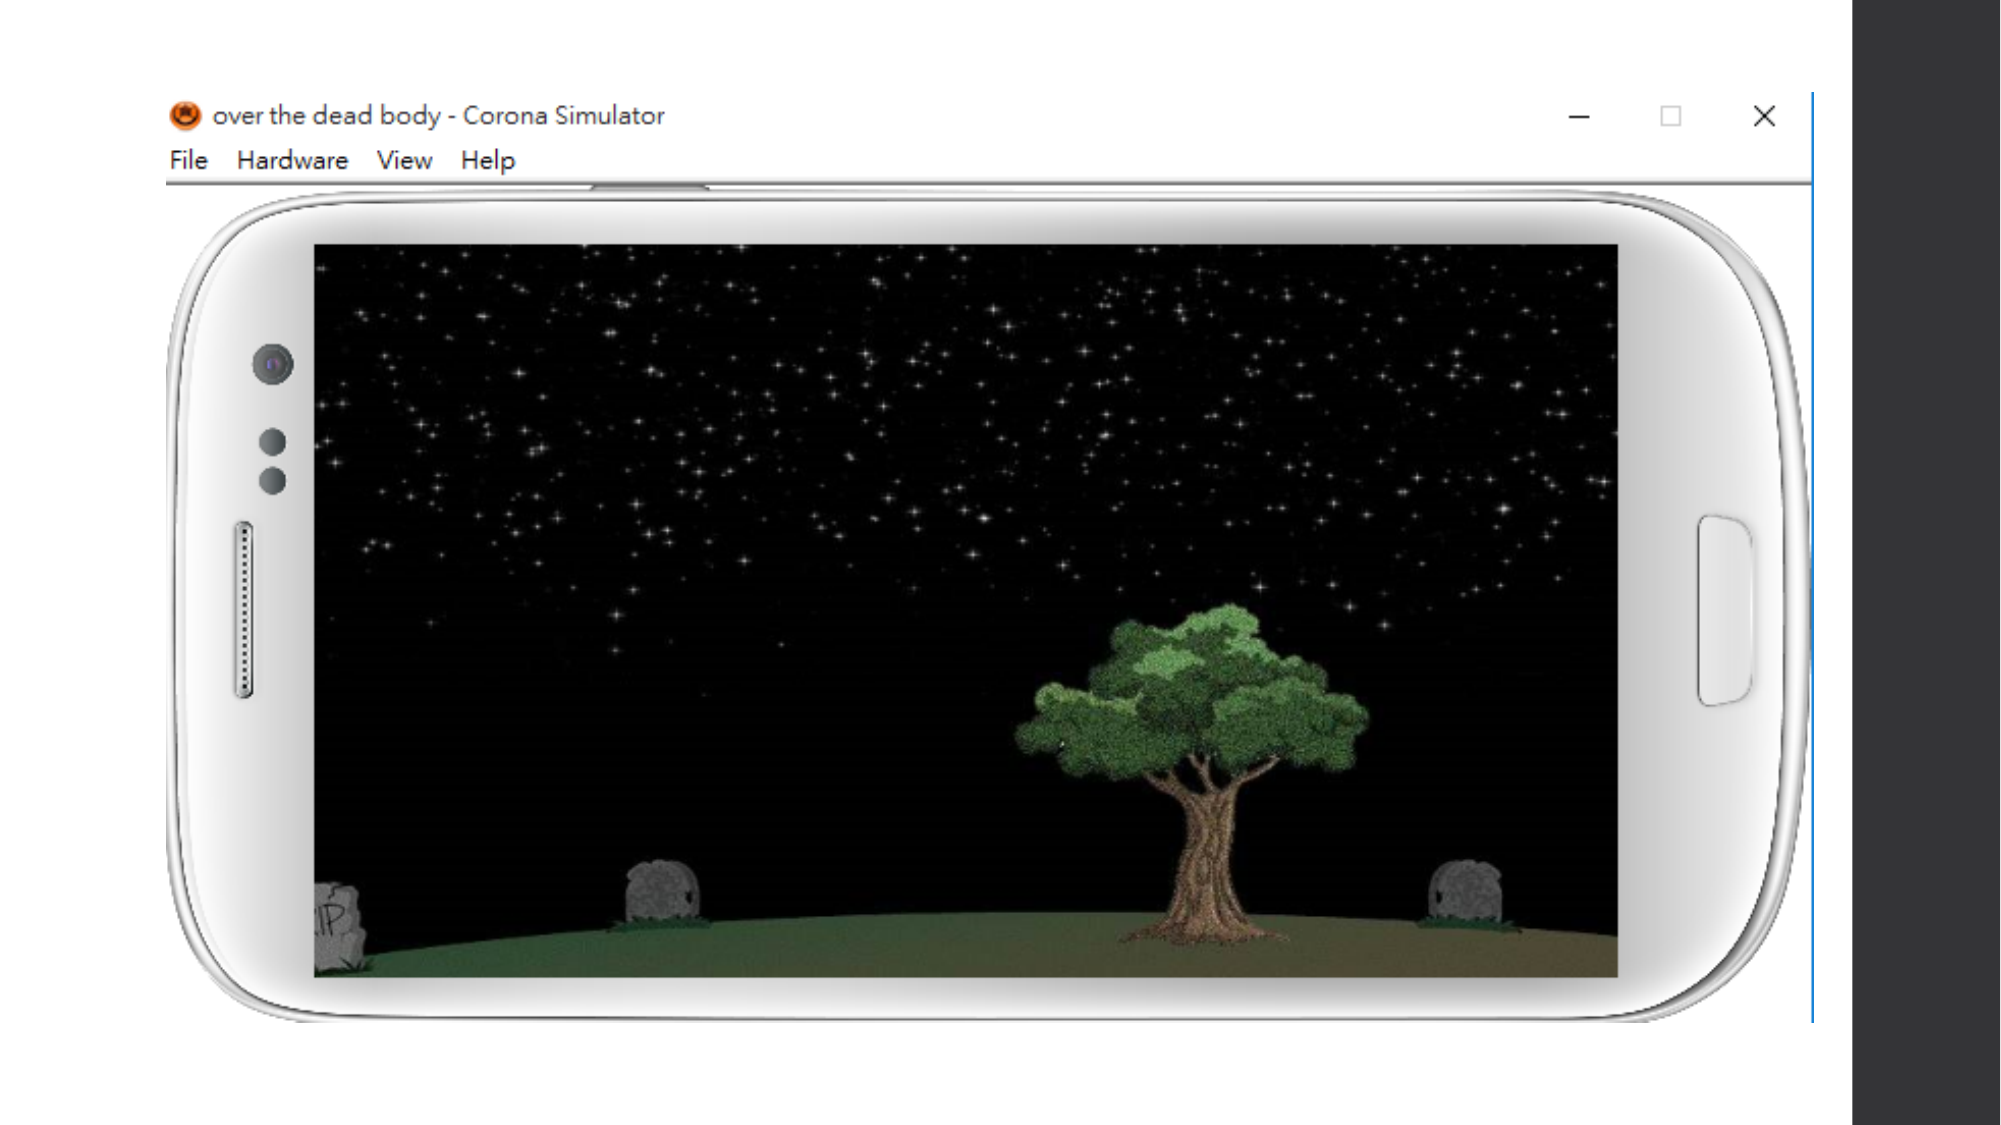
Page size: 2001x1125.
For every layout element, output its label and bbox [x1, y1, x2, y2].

picture [165, 92, 1814, 1024]
